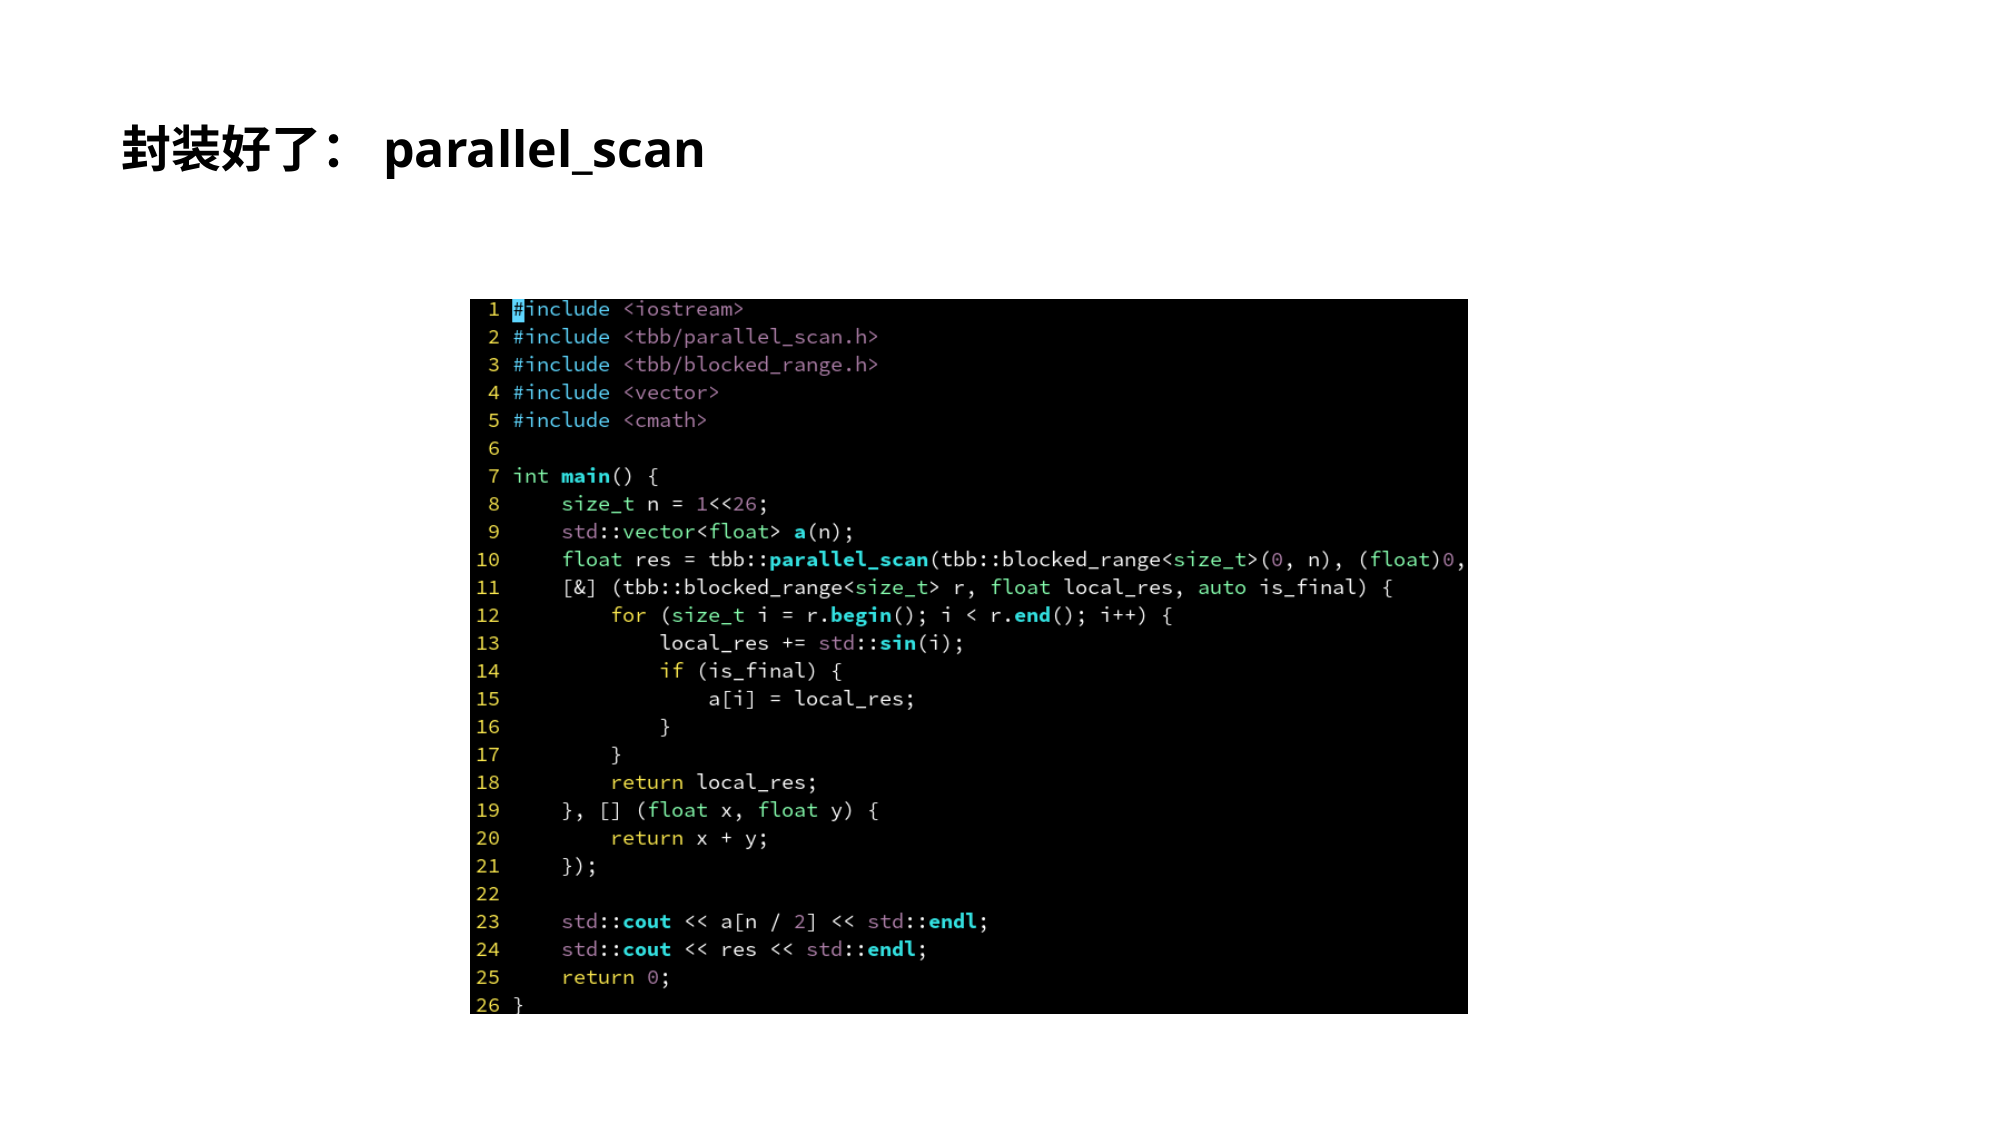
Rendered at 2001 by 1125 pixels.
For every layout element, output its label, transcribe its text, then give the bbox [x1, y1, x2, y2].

title 封装好了：parallel_scan [106, 42, 1832, 260]
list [469, 299, 1468, 1014]
